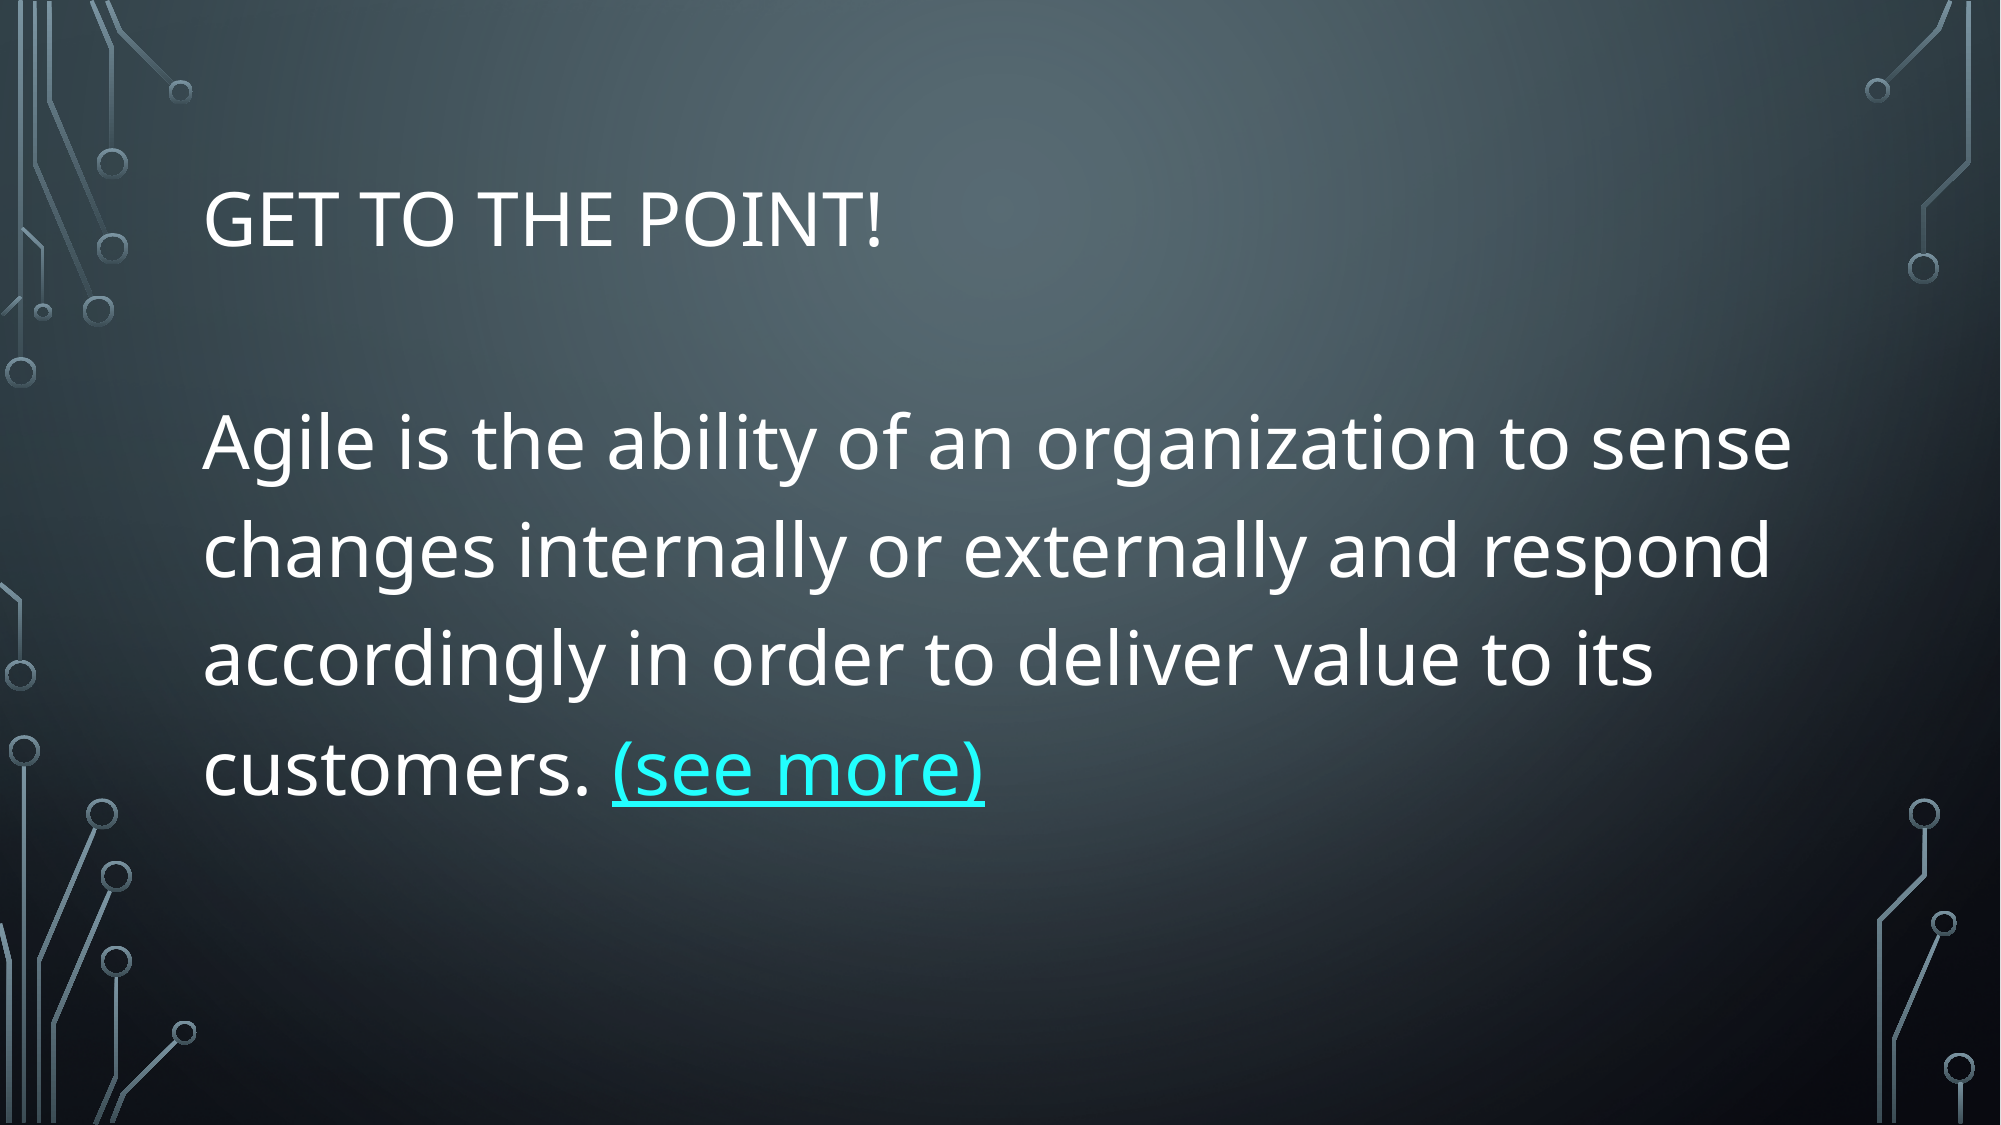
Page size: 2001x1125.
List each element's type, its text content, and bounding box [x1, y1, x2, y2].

list Agile is the ability of an organization to sense changes internally or externally and respond accordingly in order to deliver value to its customers. (see more) [187, 369, 1813, 950]
title GET TO THE POINT! [187, 101, 1813, 344]
